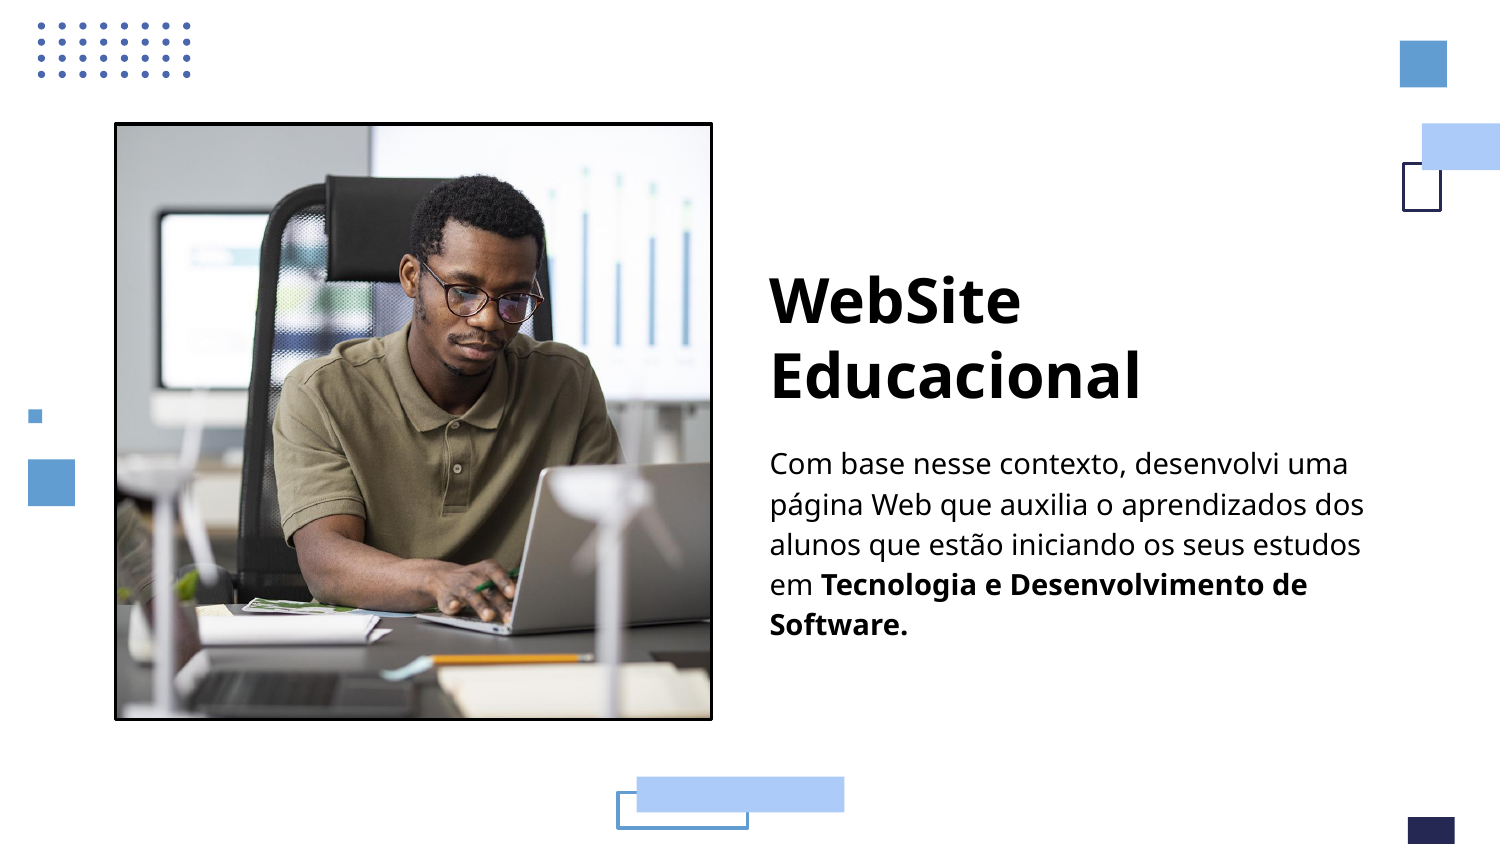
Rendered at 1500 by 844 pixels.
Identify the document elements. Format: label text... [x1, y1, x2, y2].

title WebSite Educacional [754, 161, 1383, 425]
subtitle Com base nesse contexto, desenvolvi uma página Web que auxilia o aprendizados dos alunos que estão iniciando os seus estudos em Tecnologia e Desenvolvimento de Software. [754, 425, 1400, 653]
picture [116, 125, 711, 719]
